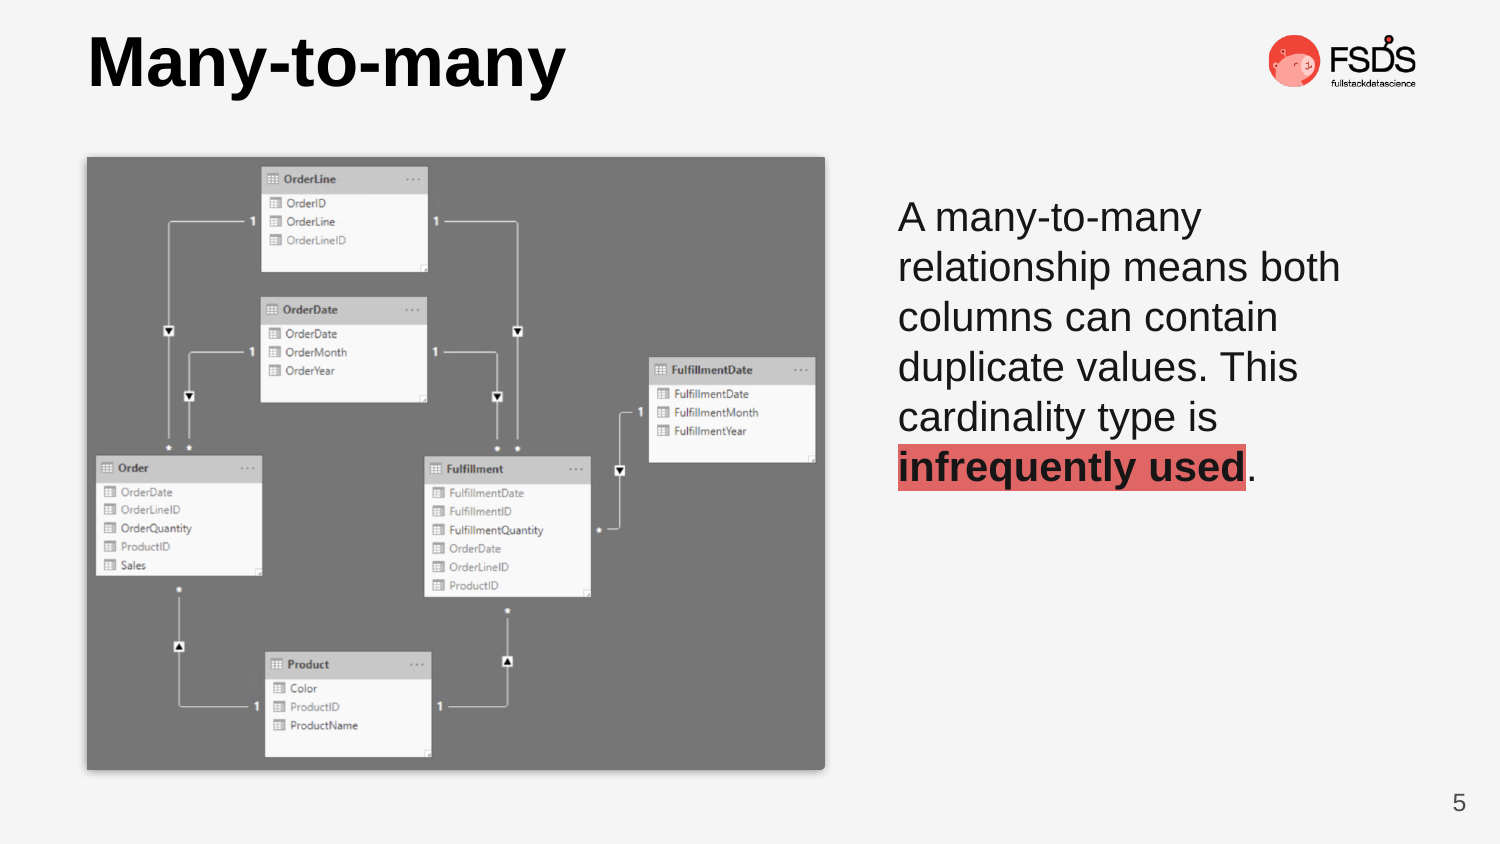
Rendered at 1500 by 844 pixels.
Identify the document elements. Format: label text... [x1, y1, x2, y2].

text_box 5 [1414, 786, 1467, 817]
text_box A many-to-many relationship means both columns can contain duplicate values. This cardinality type is infrequently used. [882, 175, 1422, 506]
picture [87, 157, 825, 770]
text_box [1268, 34, 1416, 87]
text_box Many-to-many [87, 33, 1263, 101]
